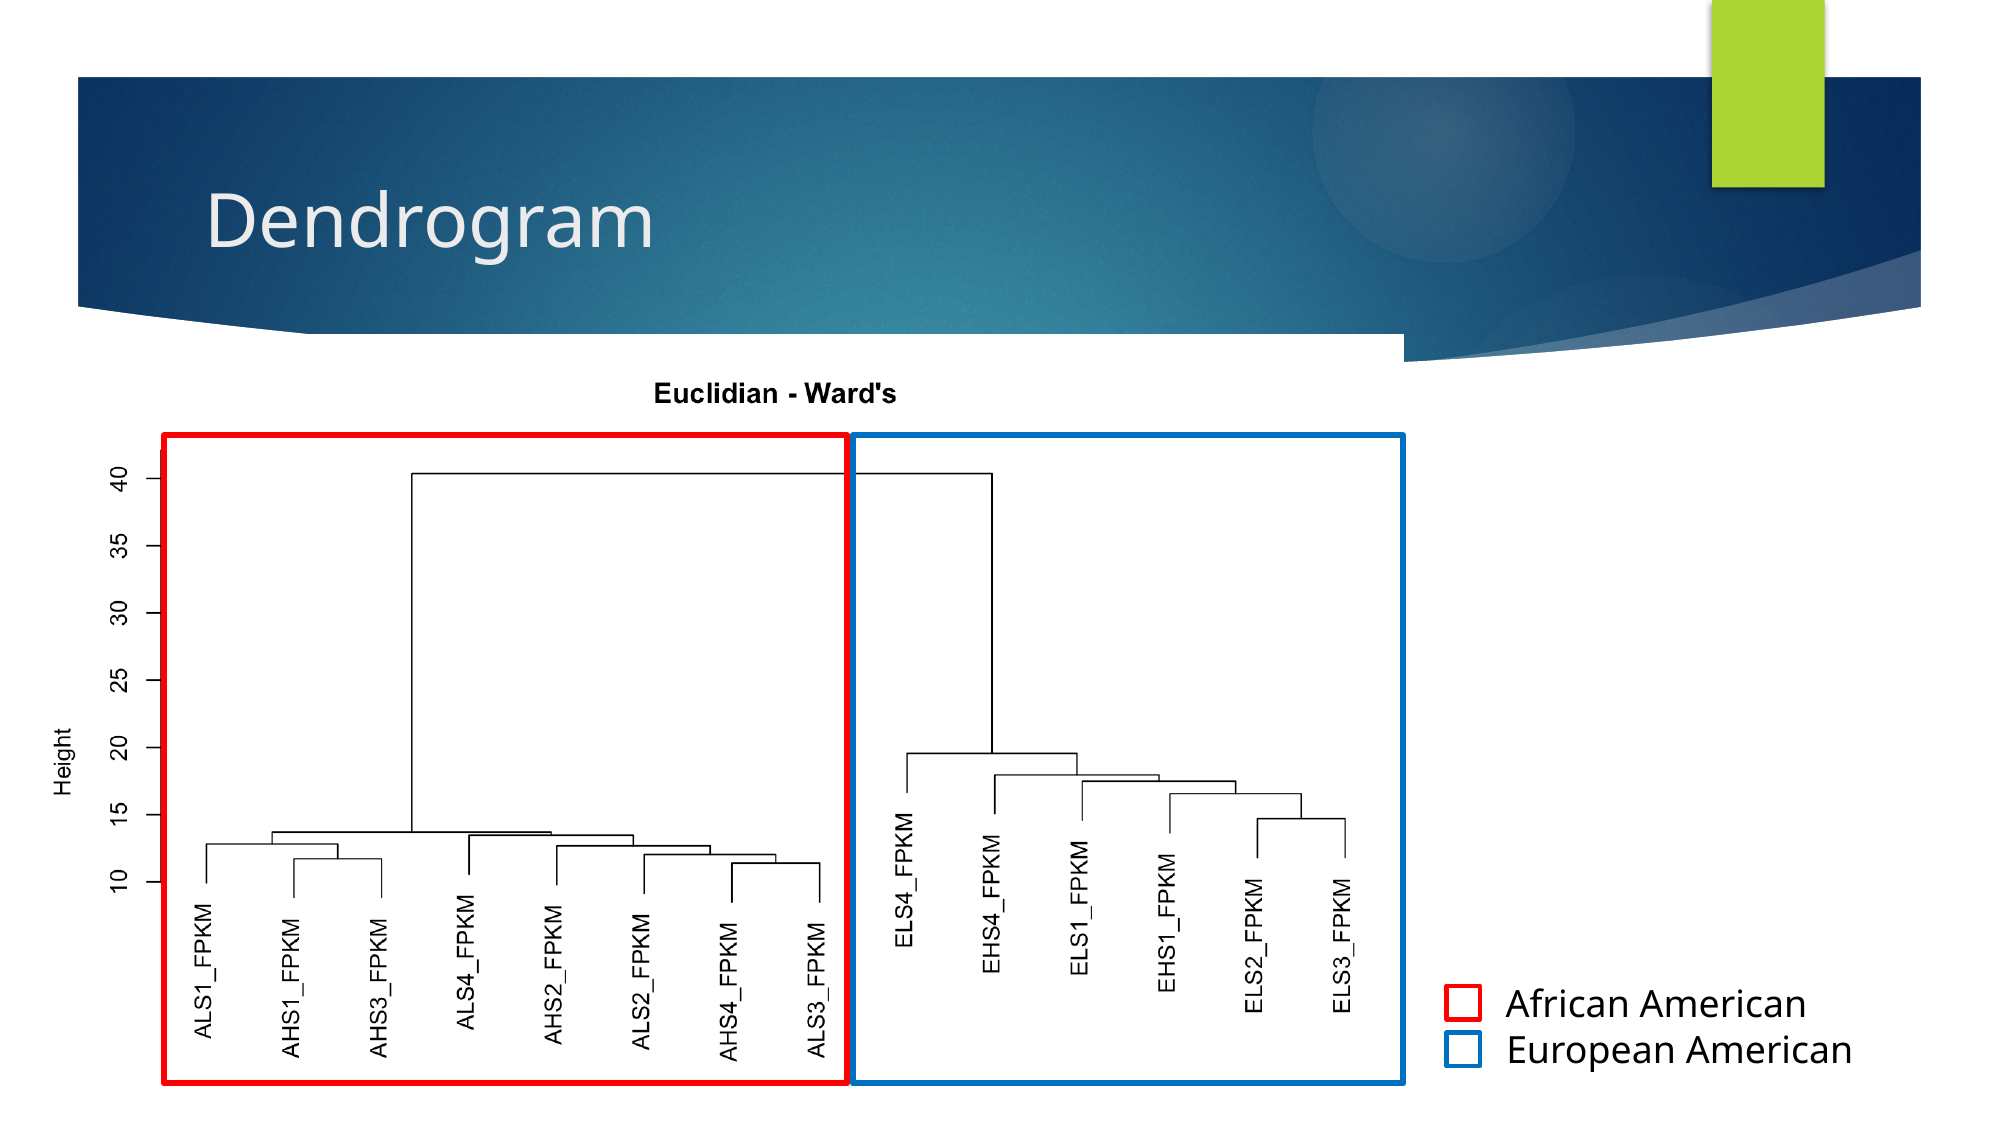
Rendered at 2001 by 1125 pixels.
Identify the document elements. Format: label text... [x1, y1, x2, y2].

title Dendrogram [189, 159, 1627, 276]
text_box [1446, 971, 1881, 1080]
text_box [45, 334, 1404, 1084]
